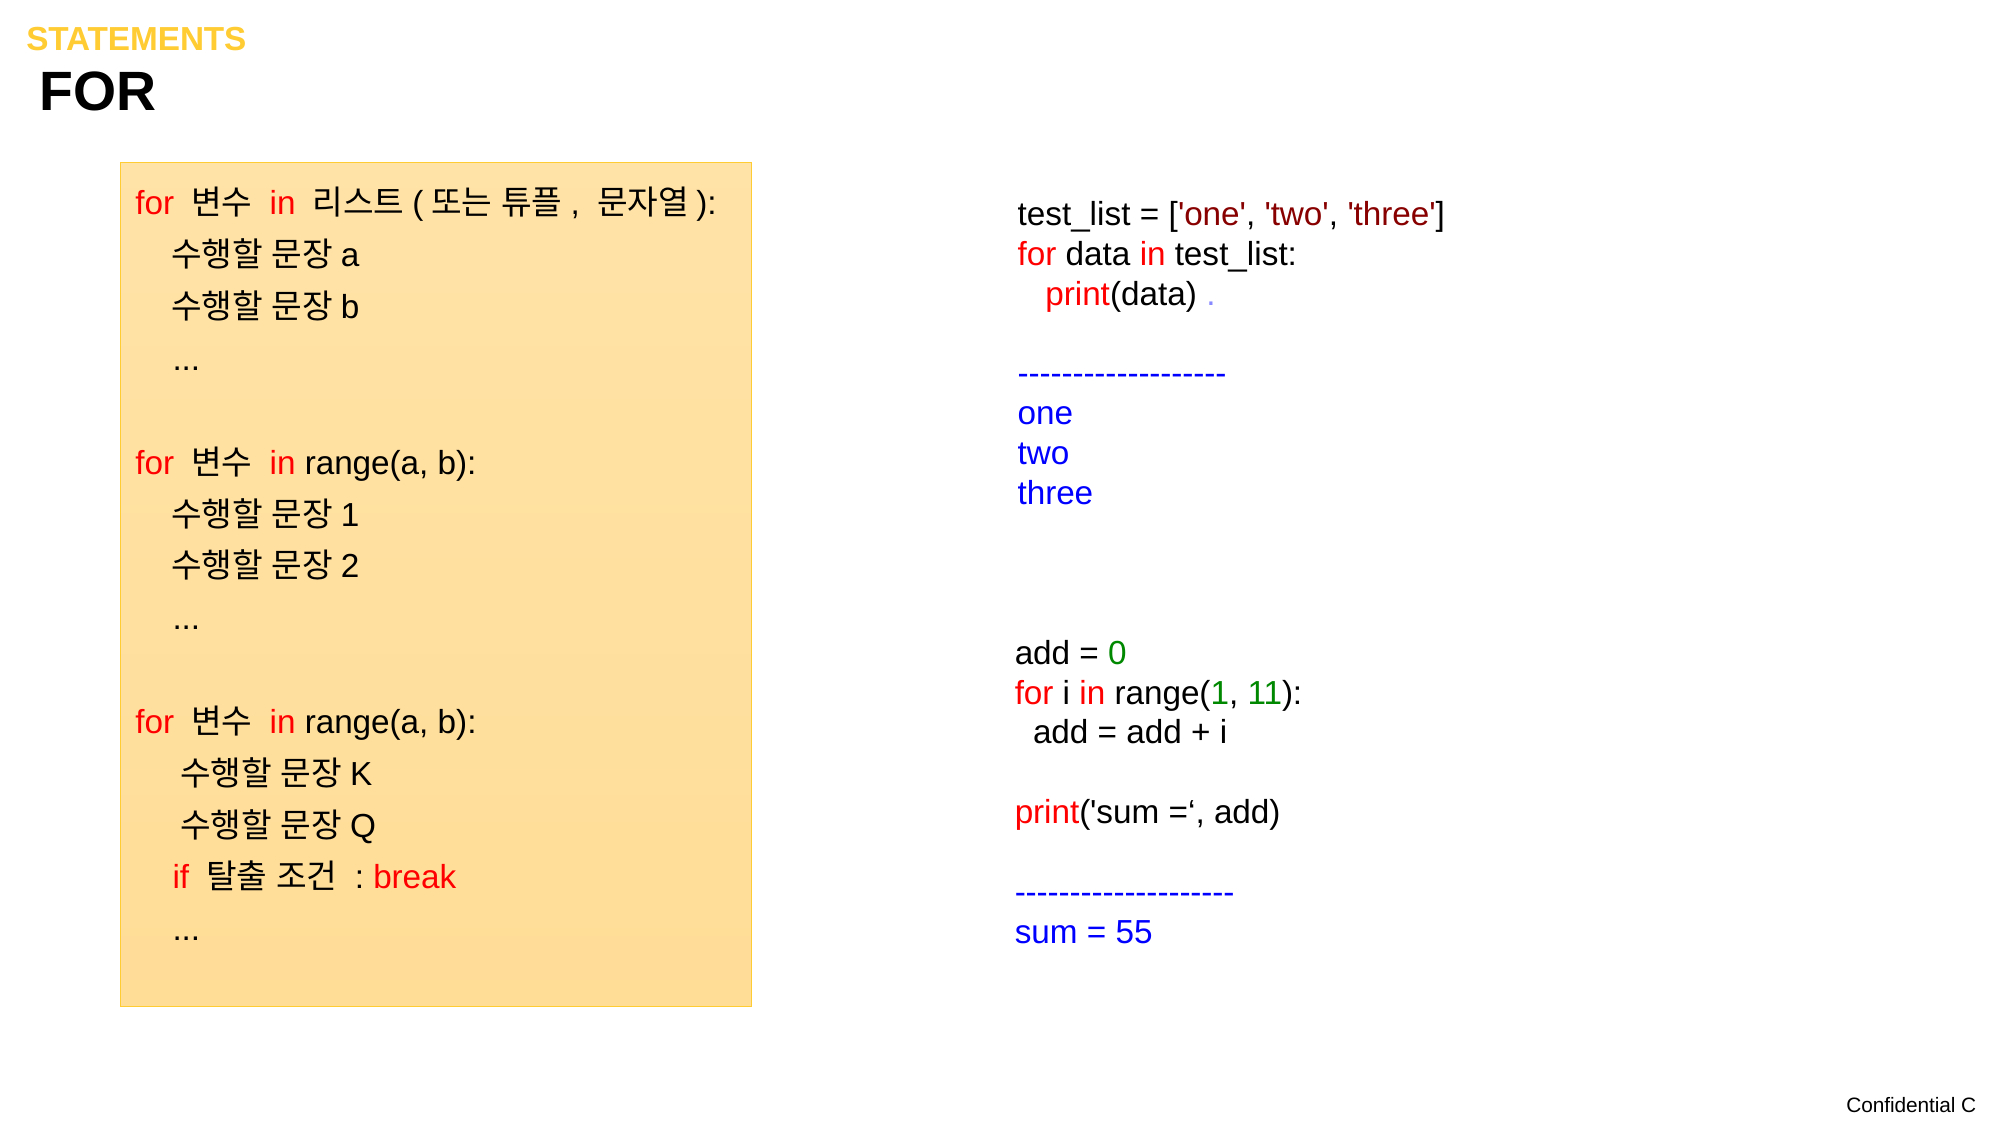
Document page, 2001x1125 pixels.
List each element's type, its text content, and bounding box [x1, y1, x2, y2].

text_box test_list = ['one', 'two', 'three'] for data in test_list: print(data) . ------------------- one two three [1002, 184, 1690, 519]
text_box for 변수 in 리스트(또는 튜플, 문자열): 수행할 문장a 수행할 문장b ... for 변수 in range(a, b): 수행할 문장1 수행할 문장2 ... for 변수 in range(a, b): 수행할 문장K 수행할 문장Q if 탈출 조건 : break ... [120, 162, 752, 1007]
list statements [26, 21, 1948, 58]
title for [39, 64, 1961, 122]
text_box add = 0 for i in range(1, 11): add = add + i print('sum =‘, add) -------------------- sum = 55 [999, 623, 1697, 958]
